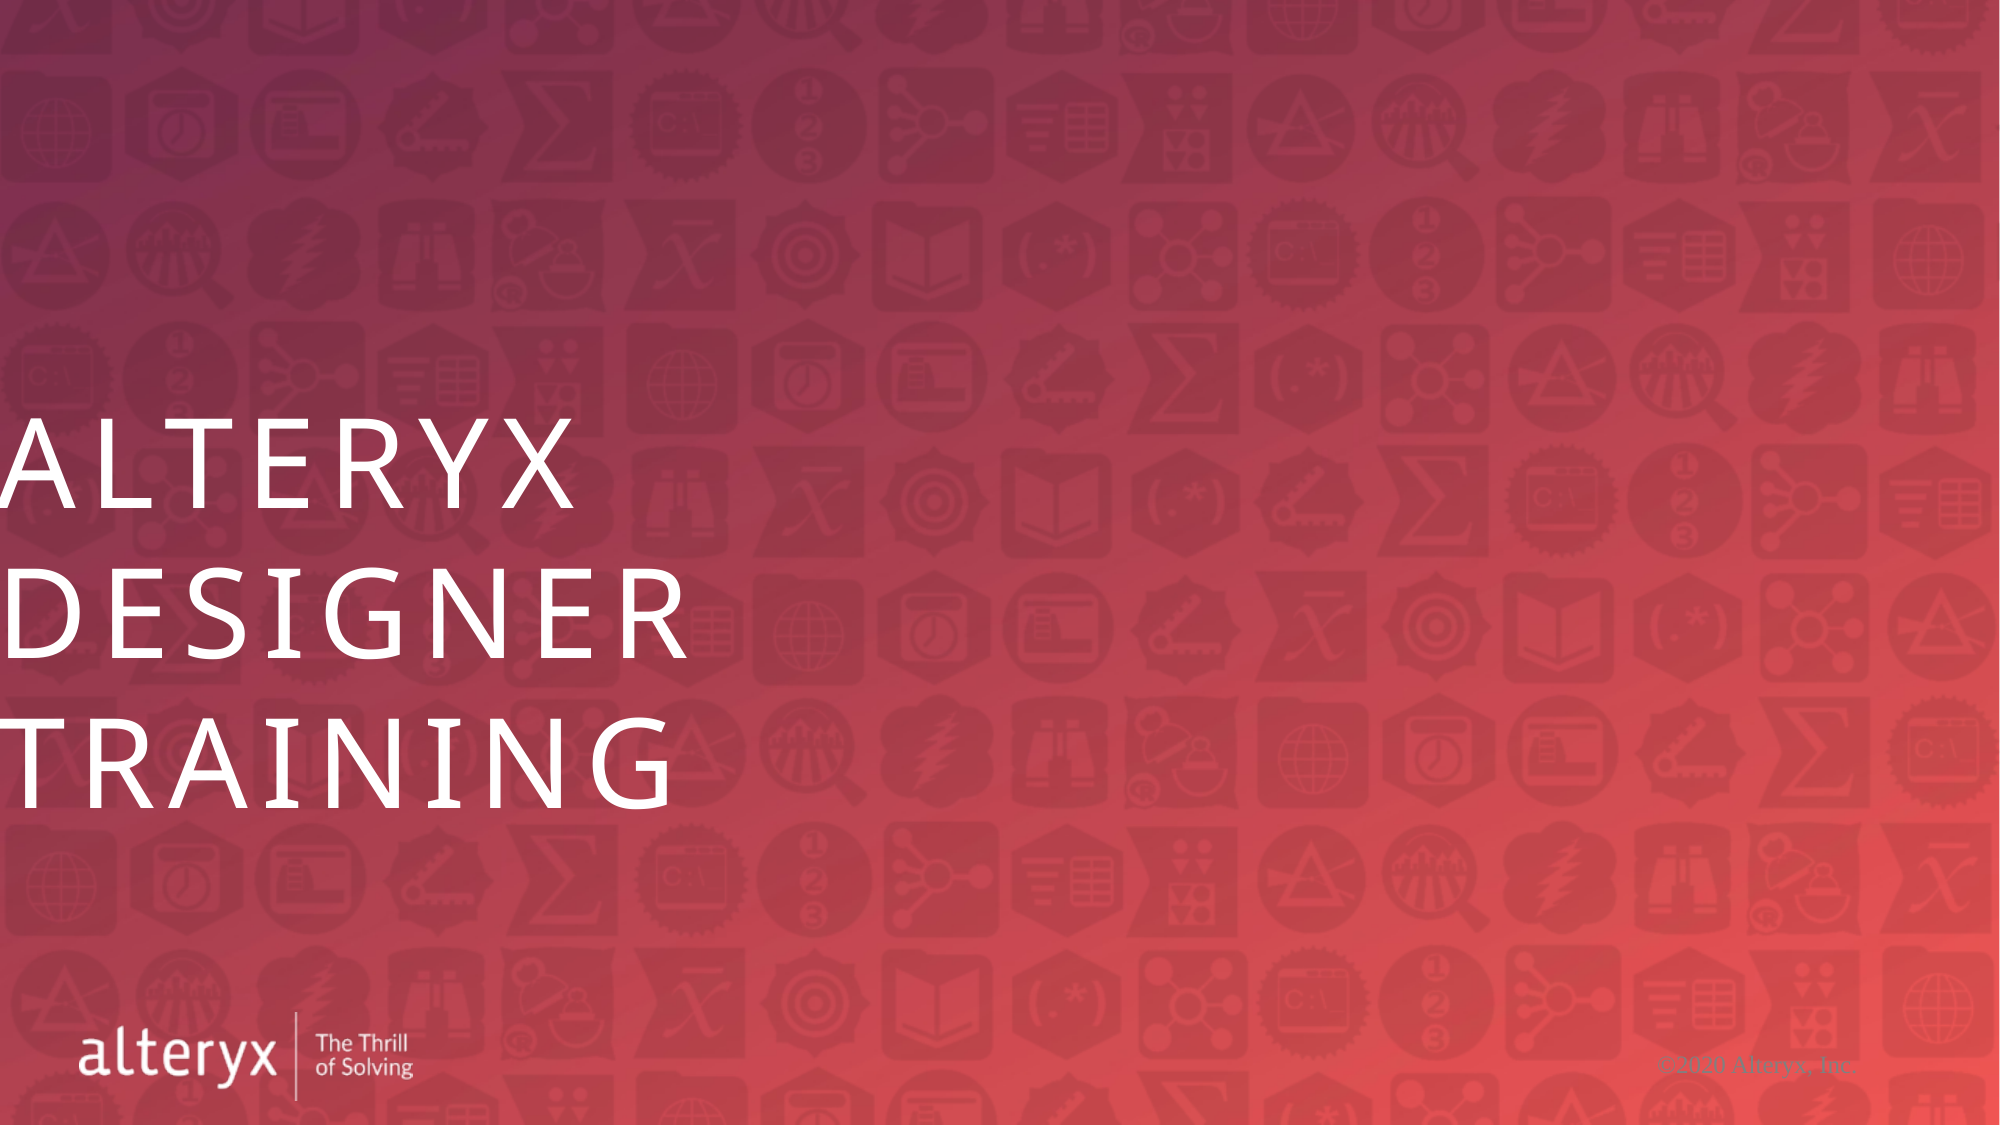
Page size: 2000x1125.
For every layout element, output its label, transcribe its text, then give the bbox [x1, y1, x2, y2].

picture [0, 0, 2000, 1125]
title Alteryx designer training [0, 471, 1320, 746]
footer ©2020 Alteryx, Inc. [1498, 1033, 1873, 1094]
